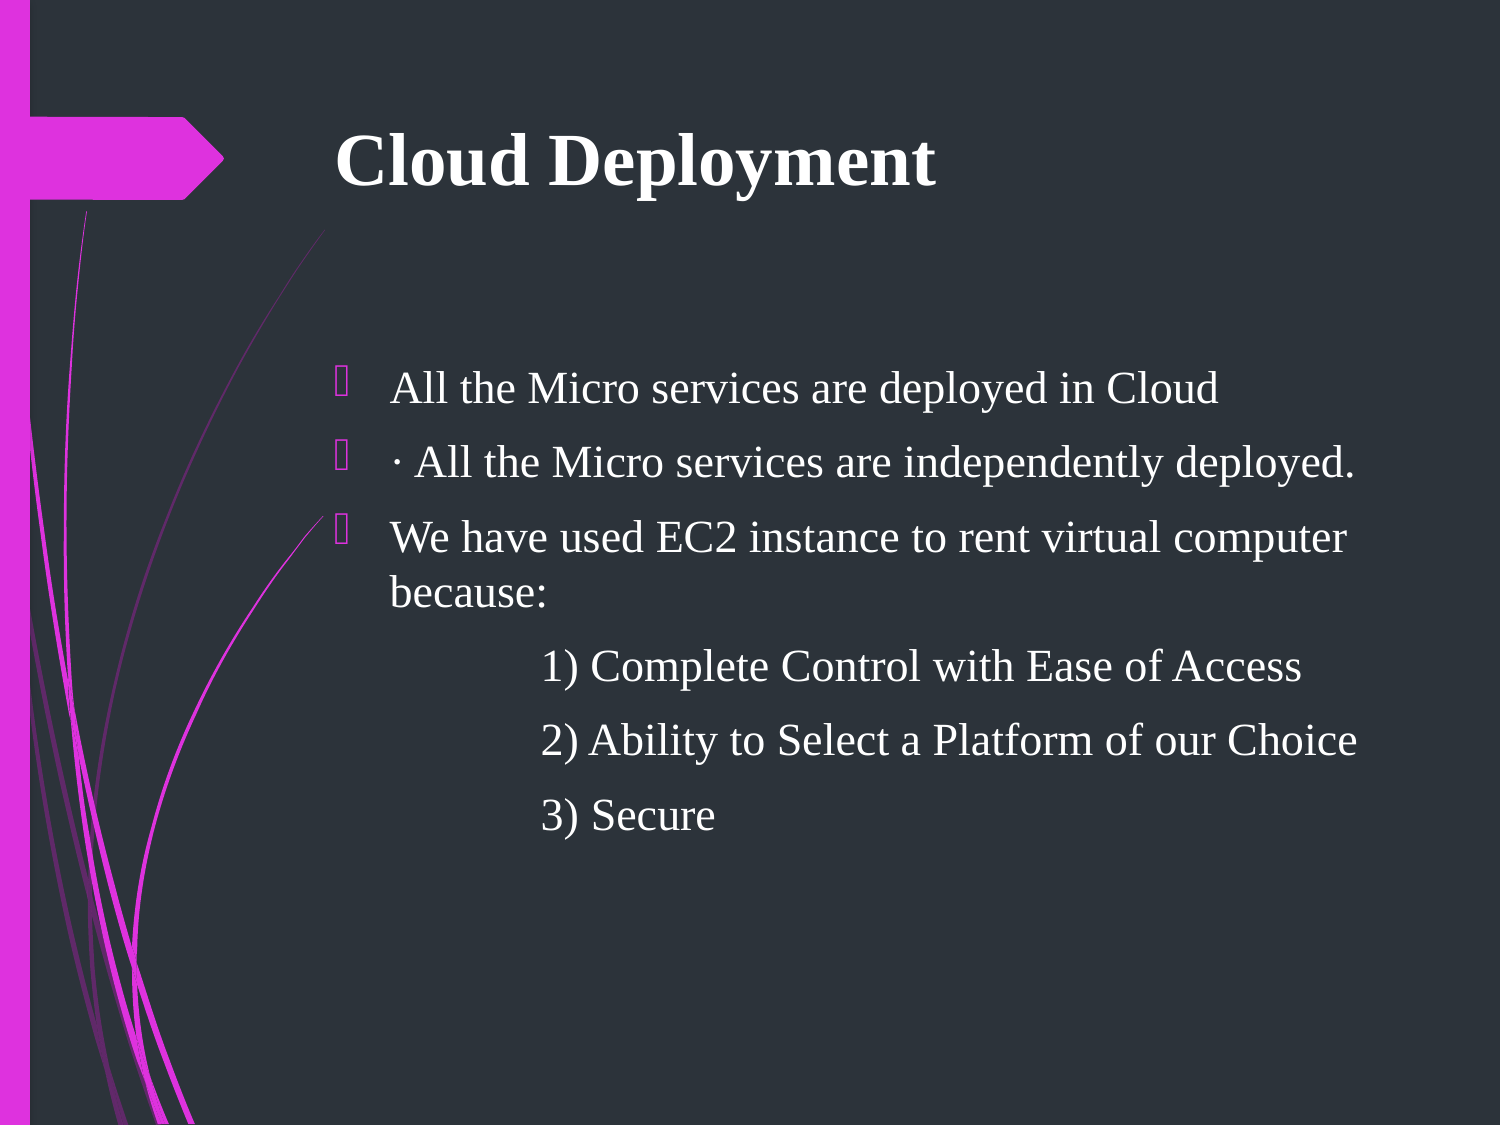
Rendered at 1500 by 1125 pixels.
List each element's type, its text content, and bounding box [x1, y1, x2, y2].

title Cloud Deployment [319, 102, 1400, 313]
list All the Micro services are deployed in Cloud · All the Micro services are independently deployed. We have used EC2 instance to rent virtual computer because: 1) Complete Control with Ease of Access 2) Ability to Select a Platform of our Choice 3) Secure [318, 350, 1400, 970]
